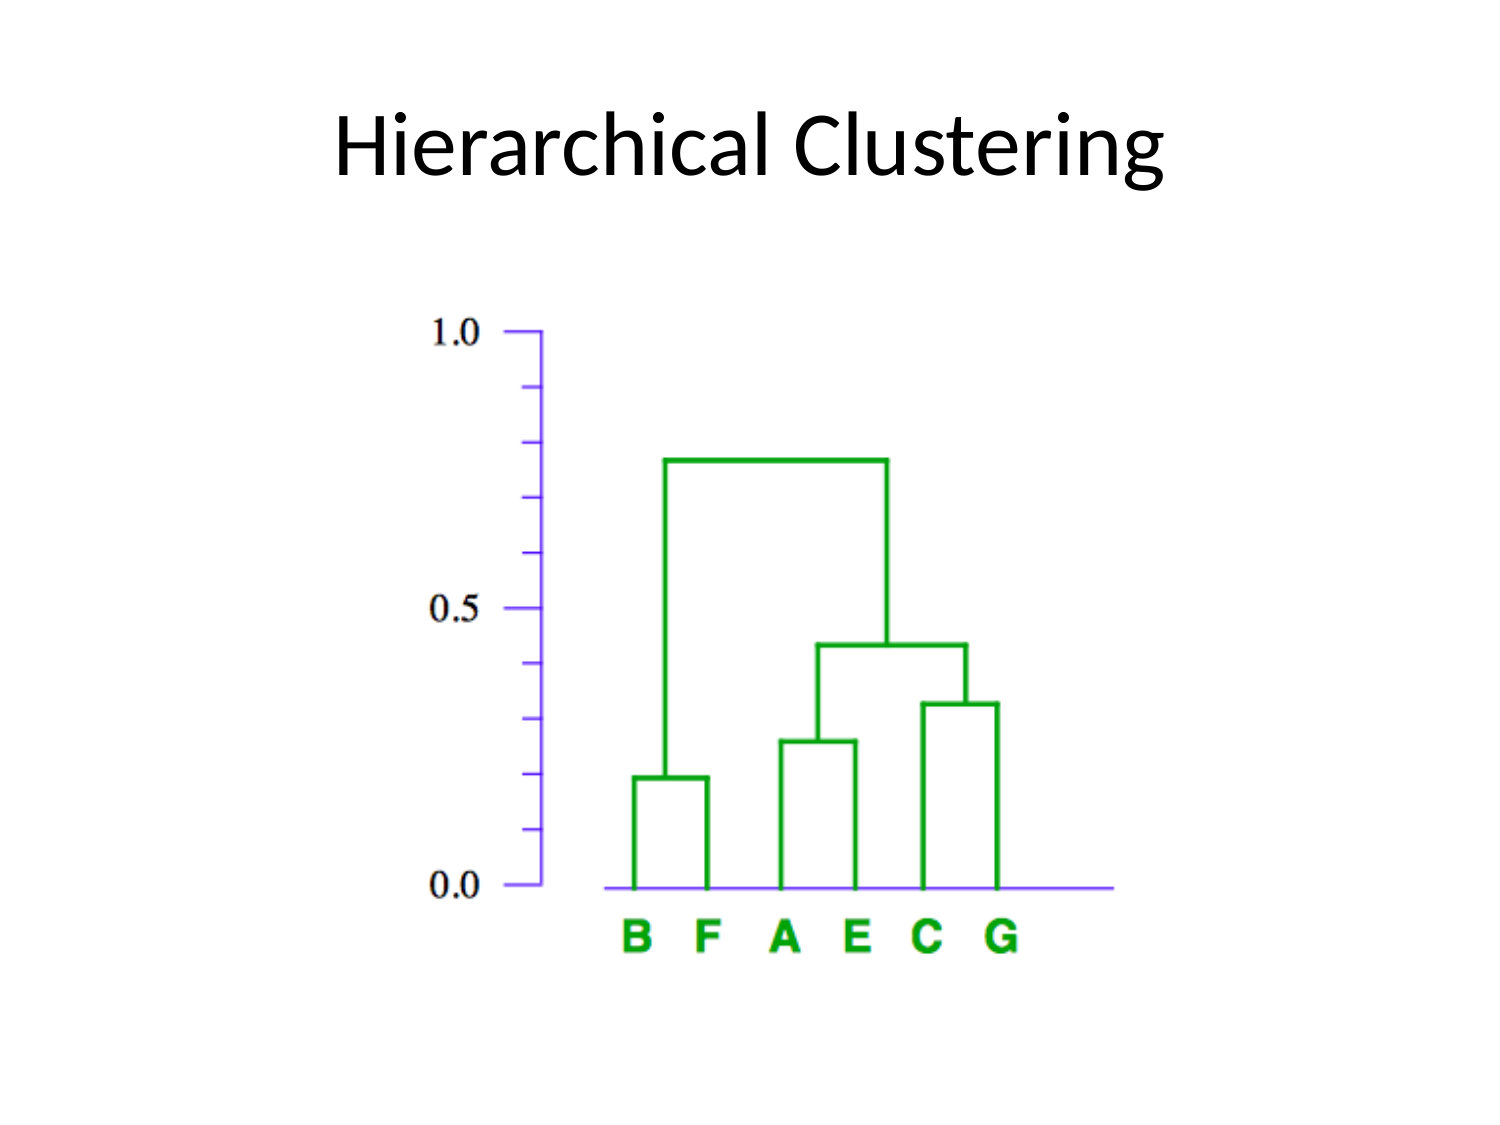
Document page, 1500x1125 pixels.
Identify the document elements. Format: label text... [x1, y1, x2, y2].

title Hierarchical Clustering [75, 45, 1425, 233]
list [74, 262, 1426, 1006]
